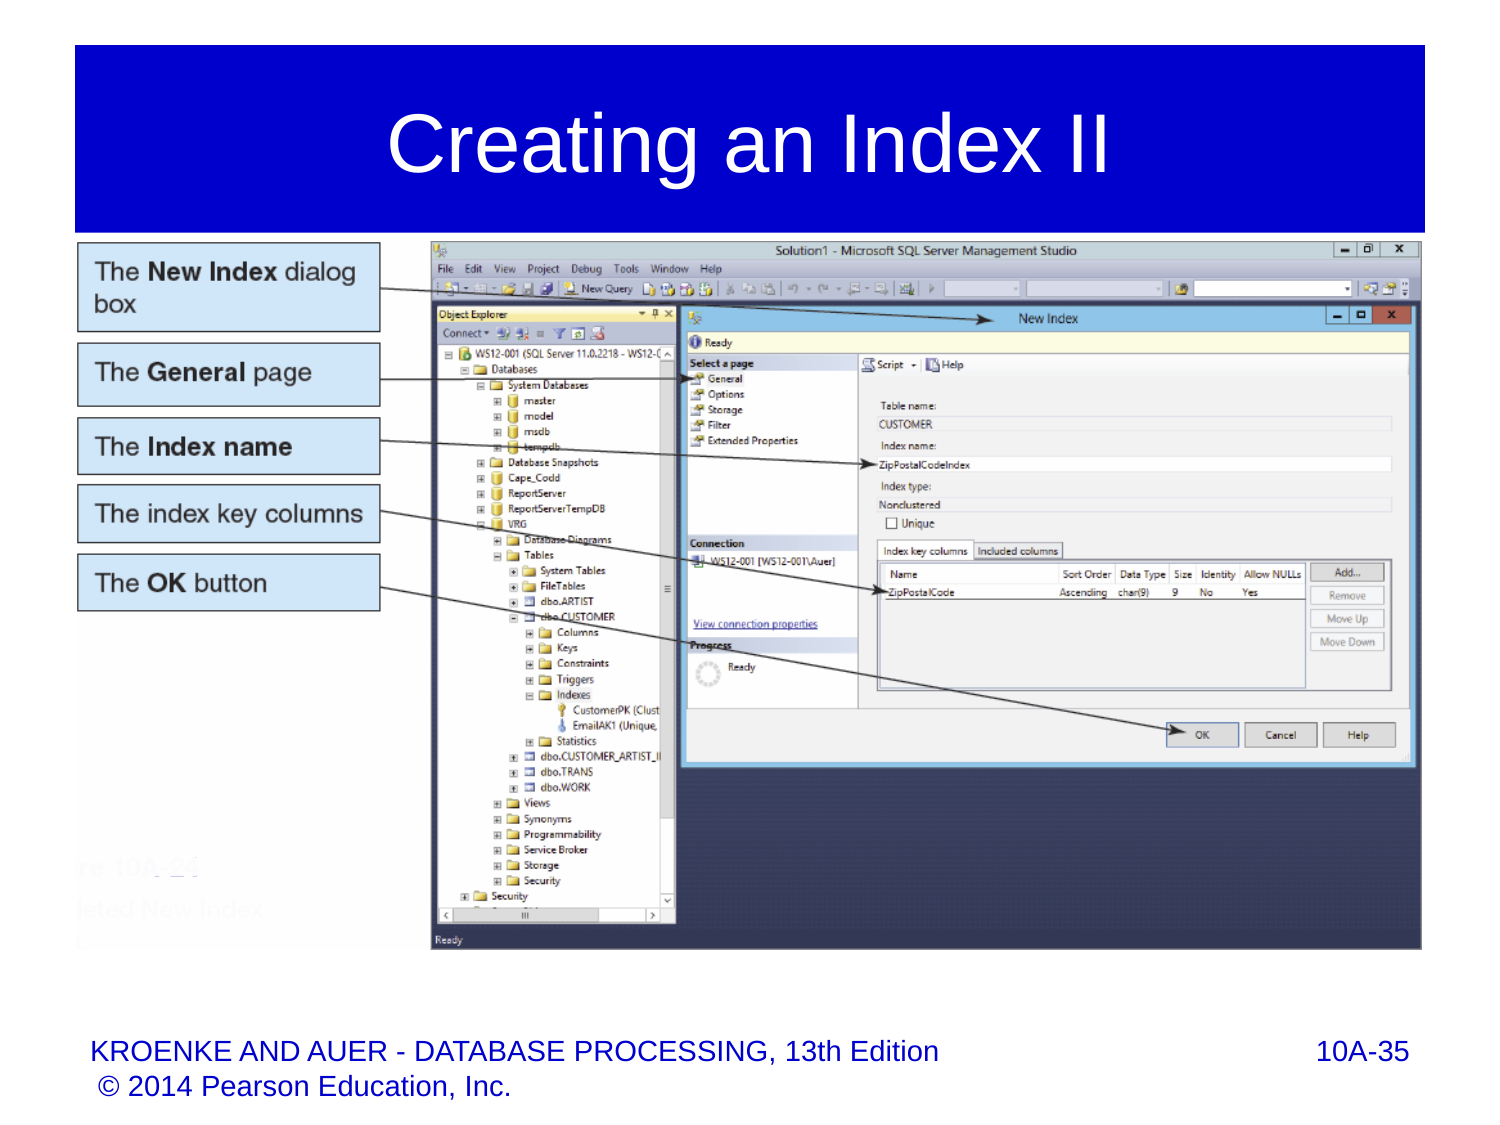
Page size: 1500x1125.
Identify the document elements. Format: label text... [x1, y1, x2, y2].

title Creating an Index II [75, 45, 1425, 233]
footer KROENKE AND AUER - DATABASE PROCESSING, 13th Edition © 2014 Pearson Education, Inc. [74, 1024, 963, 1104]
slide_number 10A-35 [1074, 1024, 1426, 1103]
picture [75, 241, 1423, 951]
